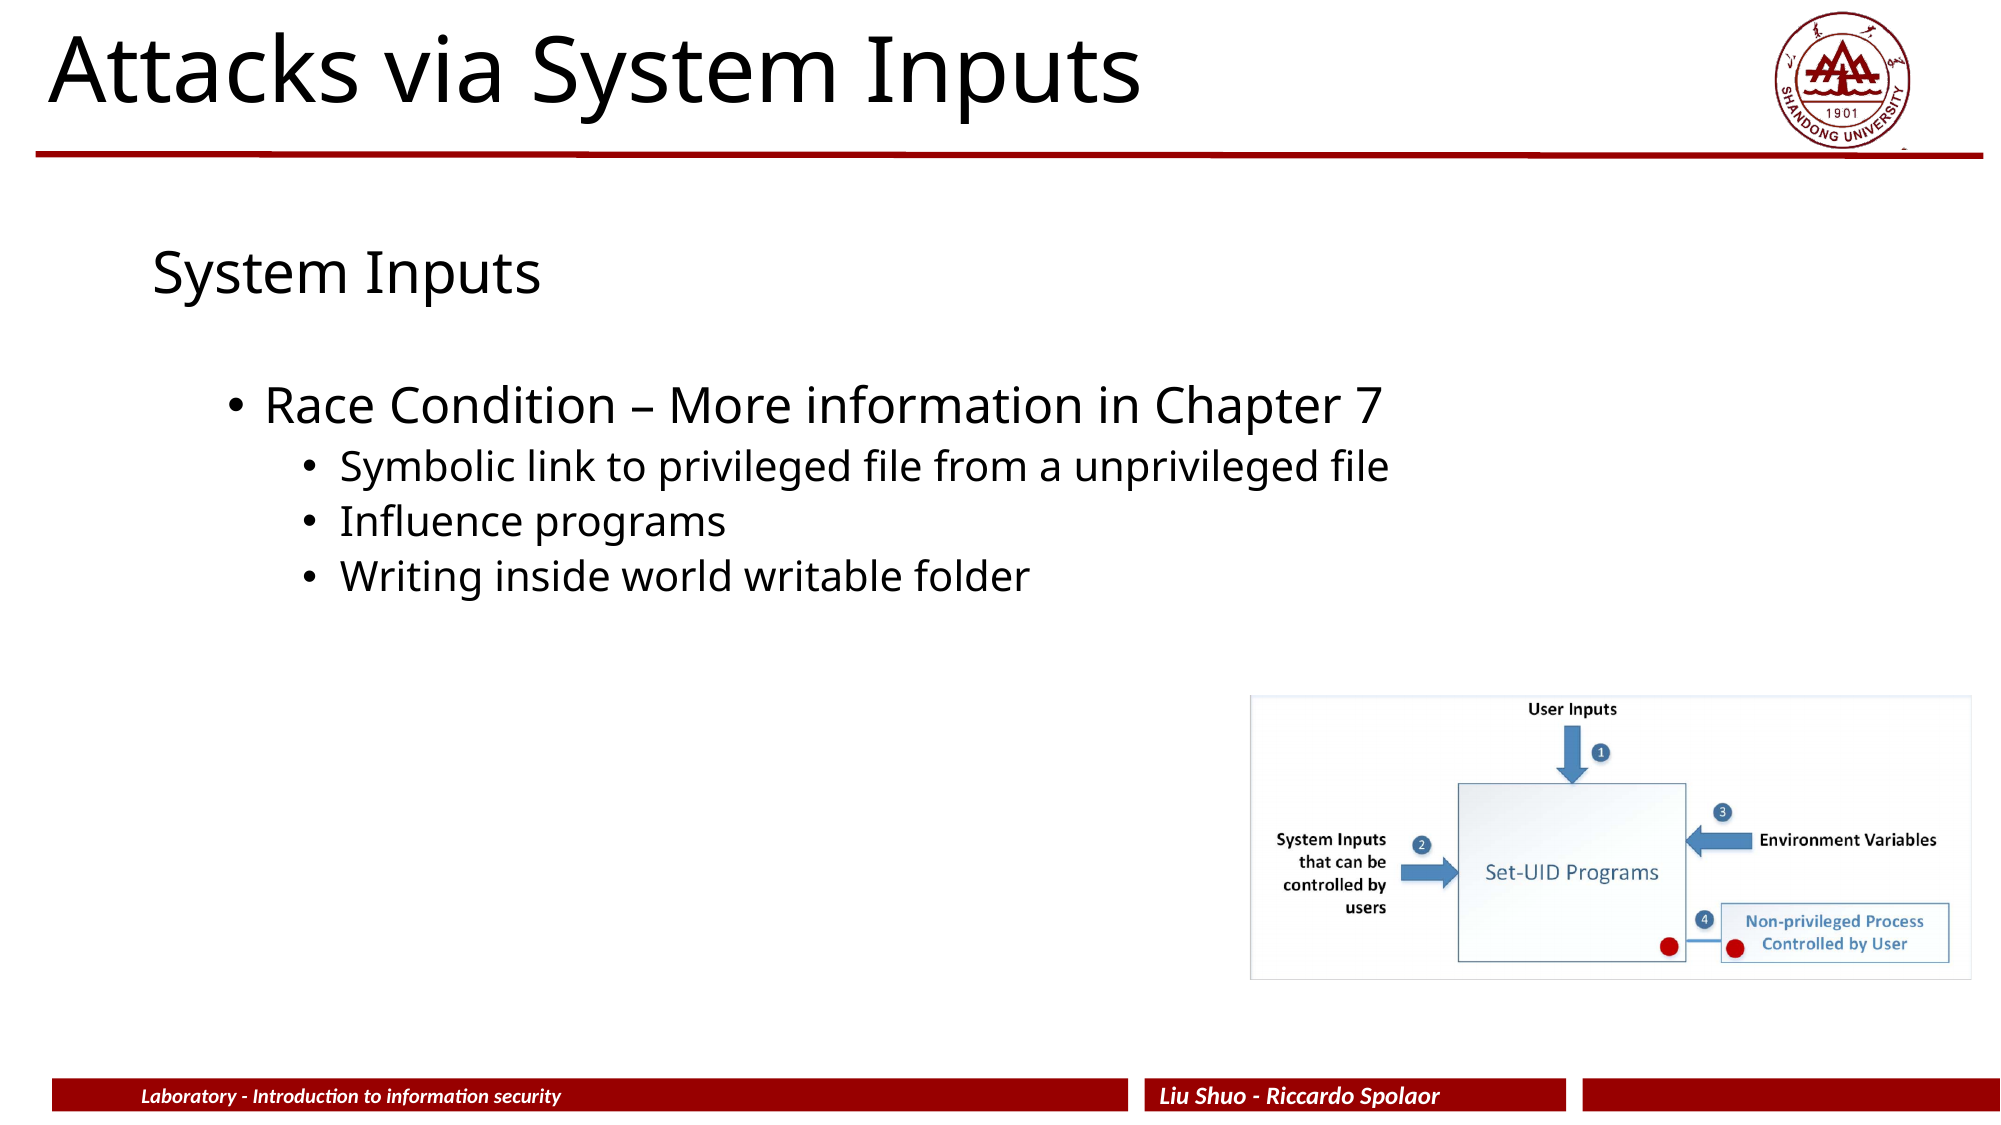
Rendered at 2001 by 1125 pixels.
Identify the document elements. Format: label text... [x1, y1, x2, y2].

picture [1774, 10, 1911, 150]
title Attacks via System Inputs [33, 0, 1759, 146]
picture [1249, 695, 1972, 980]
list System Inputs Race Condition – More information in Chapter 7 Symbolic link to privileged file from a unprivileged file Influence programs Writing inside world writable folder [137, 235, 1863, 1014]
